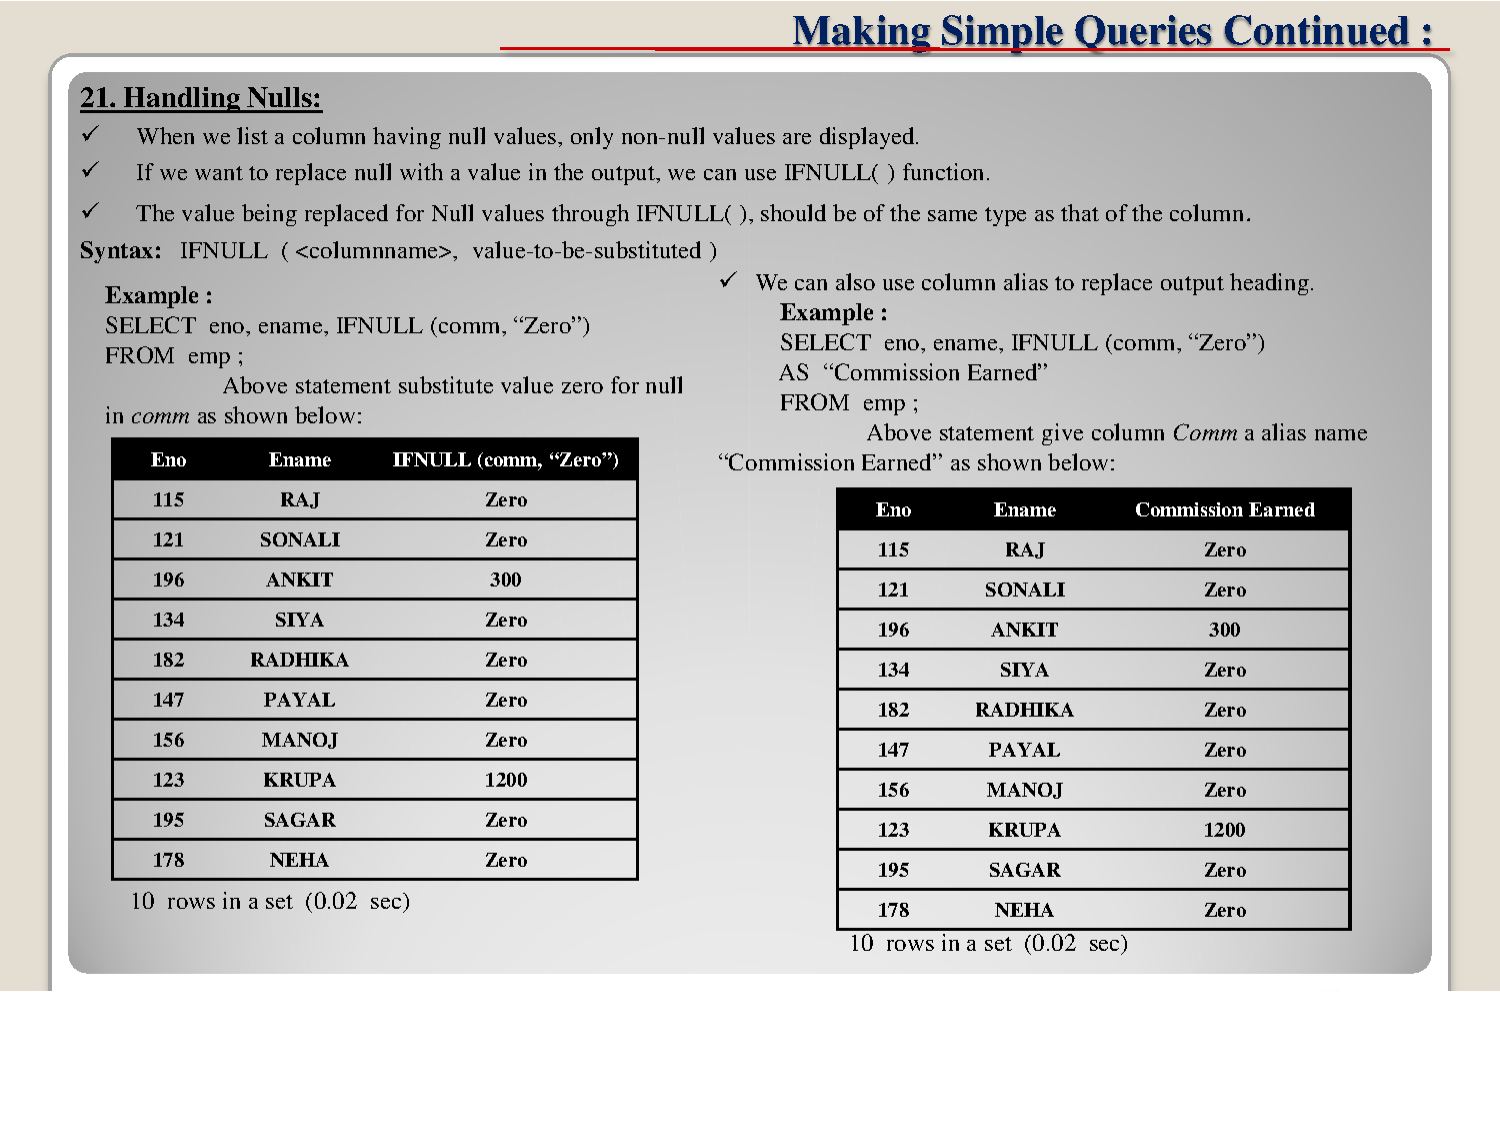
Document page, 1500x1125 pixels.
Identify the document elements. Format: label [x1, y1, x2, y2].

picture [0, 1, 1500, 991]
